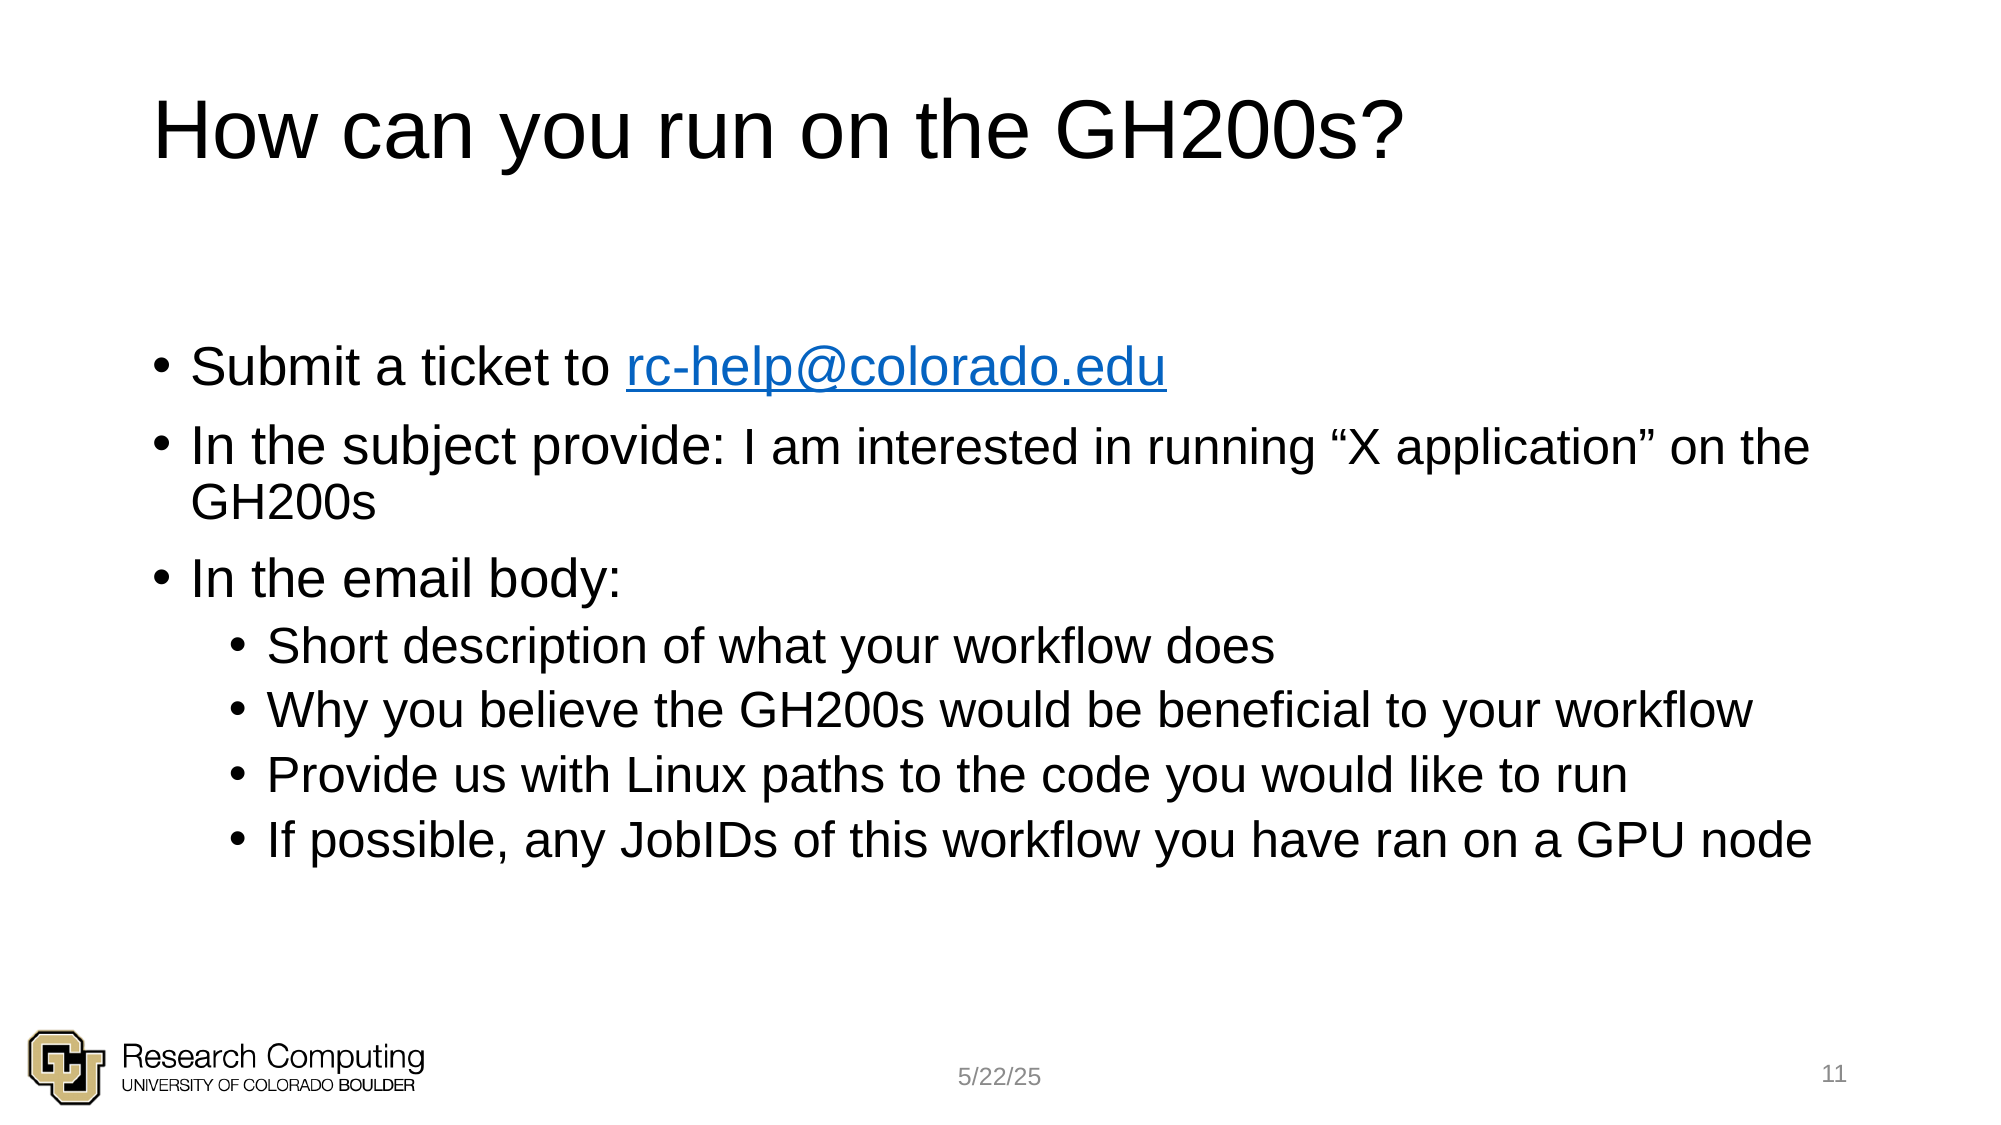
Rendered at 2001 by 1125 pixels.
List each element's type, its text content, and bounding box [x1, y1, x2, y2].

list Submit a ticket to rc-help@colorado.edu In the subject provide: I am interested in running “X application” on the GH200s In the email body: Short description of what your workflow does Why you believe the GH200s would be beneficial to your workflow Provide us with Linux paths to the code you would like to run If possible, any JobIDs of this workflow you have ran on a GPU node [137, 330, 1863, 958]
slide_number 11 [1412, 1042, 1863, 1103]
picture [0, 1024, 775, 1121]
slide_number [774, 1045, 1225, 1105]
title How can you run on the GH200s? [137, 22, 1863, 240]
